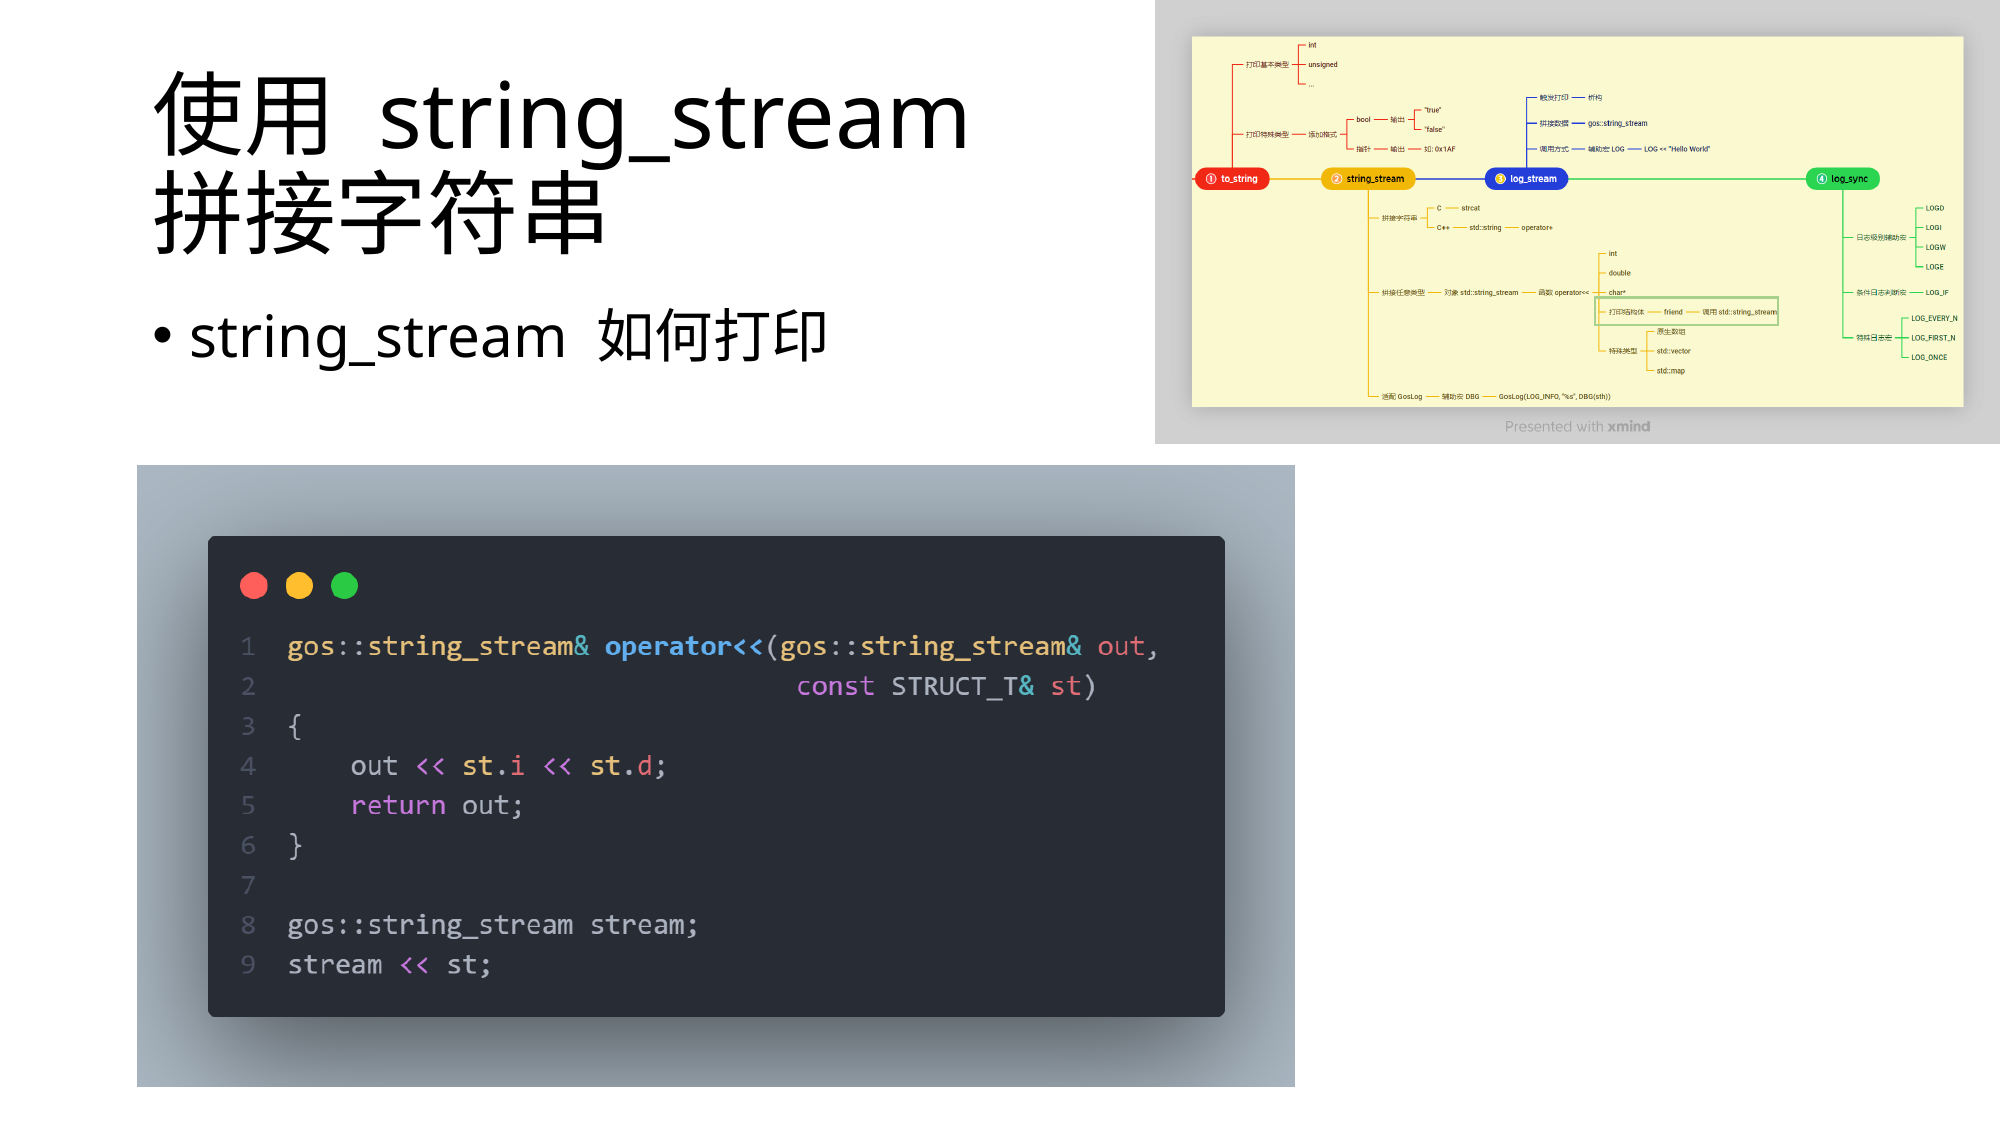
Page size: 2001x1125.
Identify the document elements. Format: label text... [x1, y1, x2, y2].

list string_stream 如何打印 [137, 299, 1863, 1014]
picture [1155, 0, 2000, 444]
picture [137, 465, 1295, 1087]
title 使用 string_stream 拼接字符串 [137, 59, 1155, 278]
